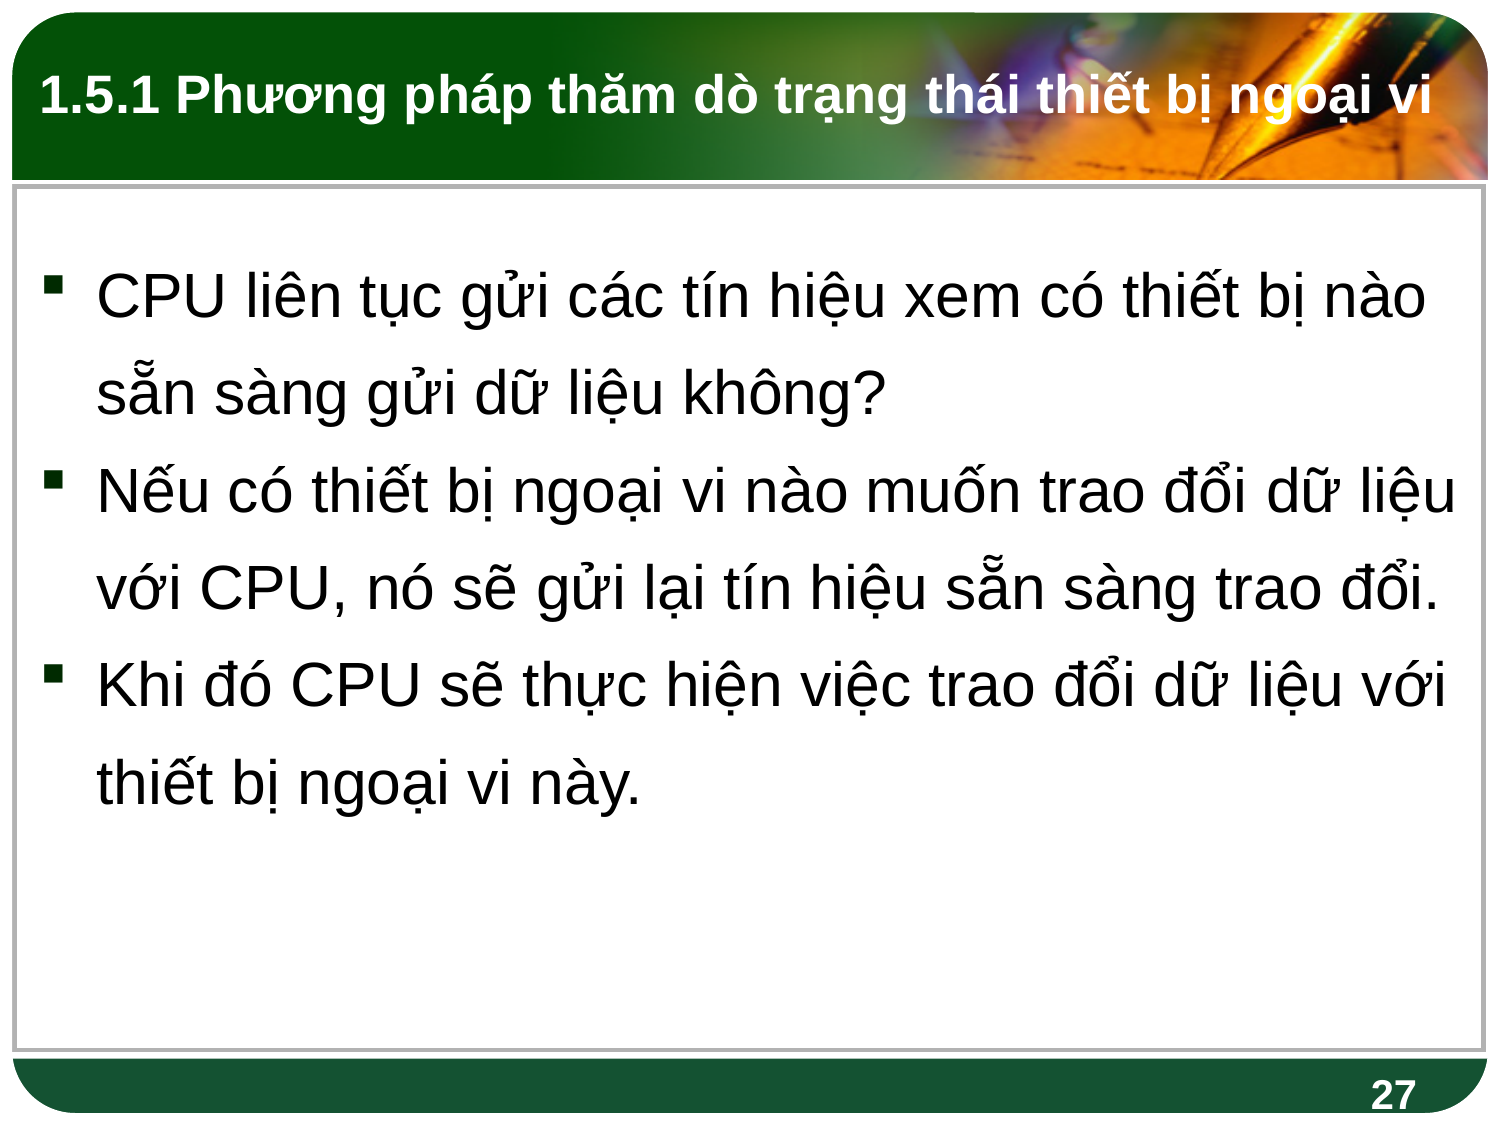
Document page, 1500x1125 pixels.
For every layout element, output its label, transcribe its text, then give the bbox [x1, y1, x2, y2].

picture [13, 13, 1487, 180]
text_box 1.5.1 Phương pháp thăm dò trạng thái thiết bị ngoại vi [24, 52, 1500, 145]
list CPU liên tục gửi các tín hiệu xem có thiết bị nào sẵn sàng gửi dữ liệu không? Nếu có thiết bị ngoại vi nào muốn trao đổi dữ liệu với CPU, nó sẽ gửi lại tín hiệu sẵn sàng trao đổi. Khi đó CPU sẽ thực hiện việc trao đổi dữ liệu với thiết bị ngoại vi này. [24, 224, 1475, 875]
